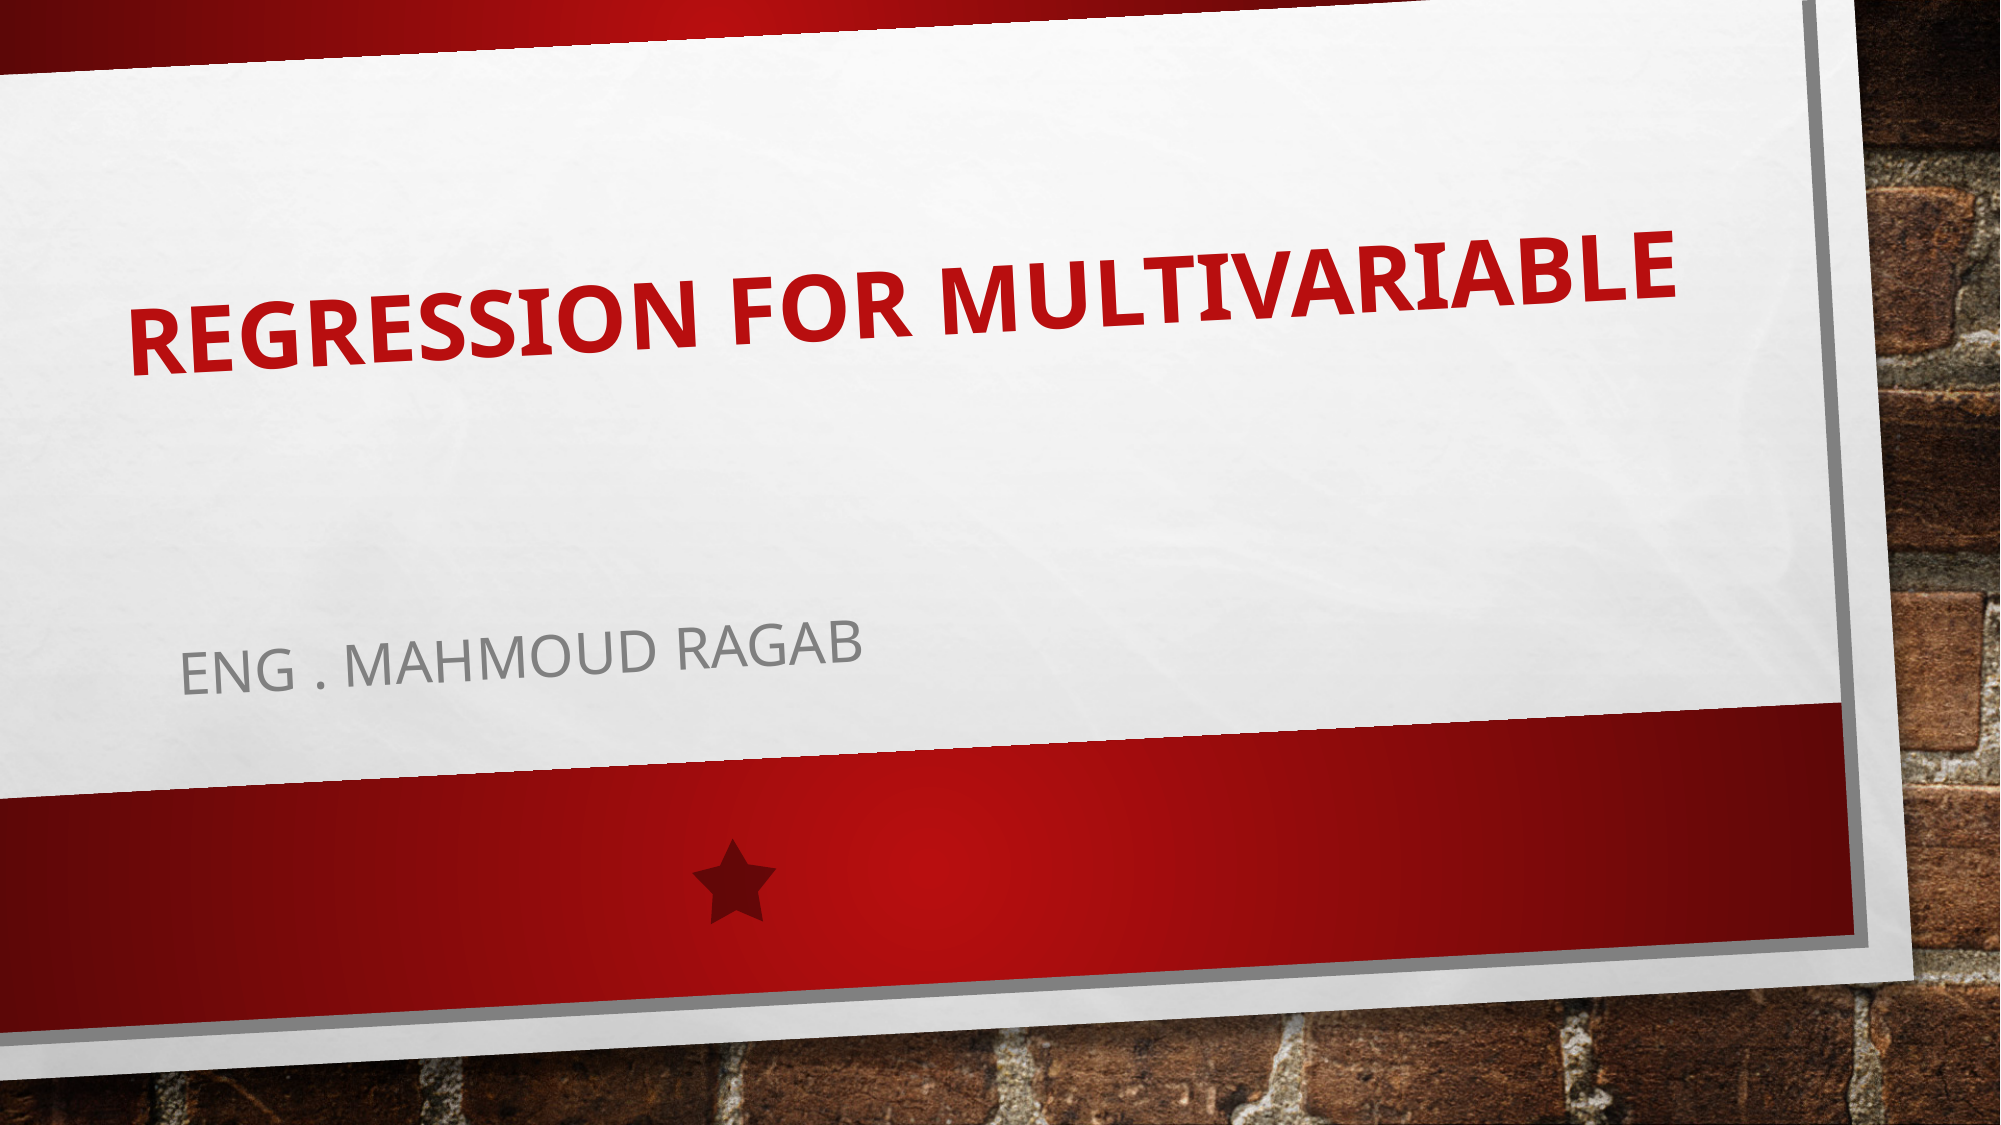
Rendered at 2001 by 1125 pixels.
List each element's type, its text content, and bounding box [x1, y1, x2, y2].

title Regression for Multivariable [64, 154, 1738, 407]
picture [0, 0, 2000, 1125]
subtitle Eng . Mahmoud ragab [159, 533, 1763, 708]
